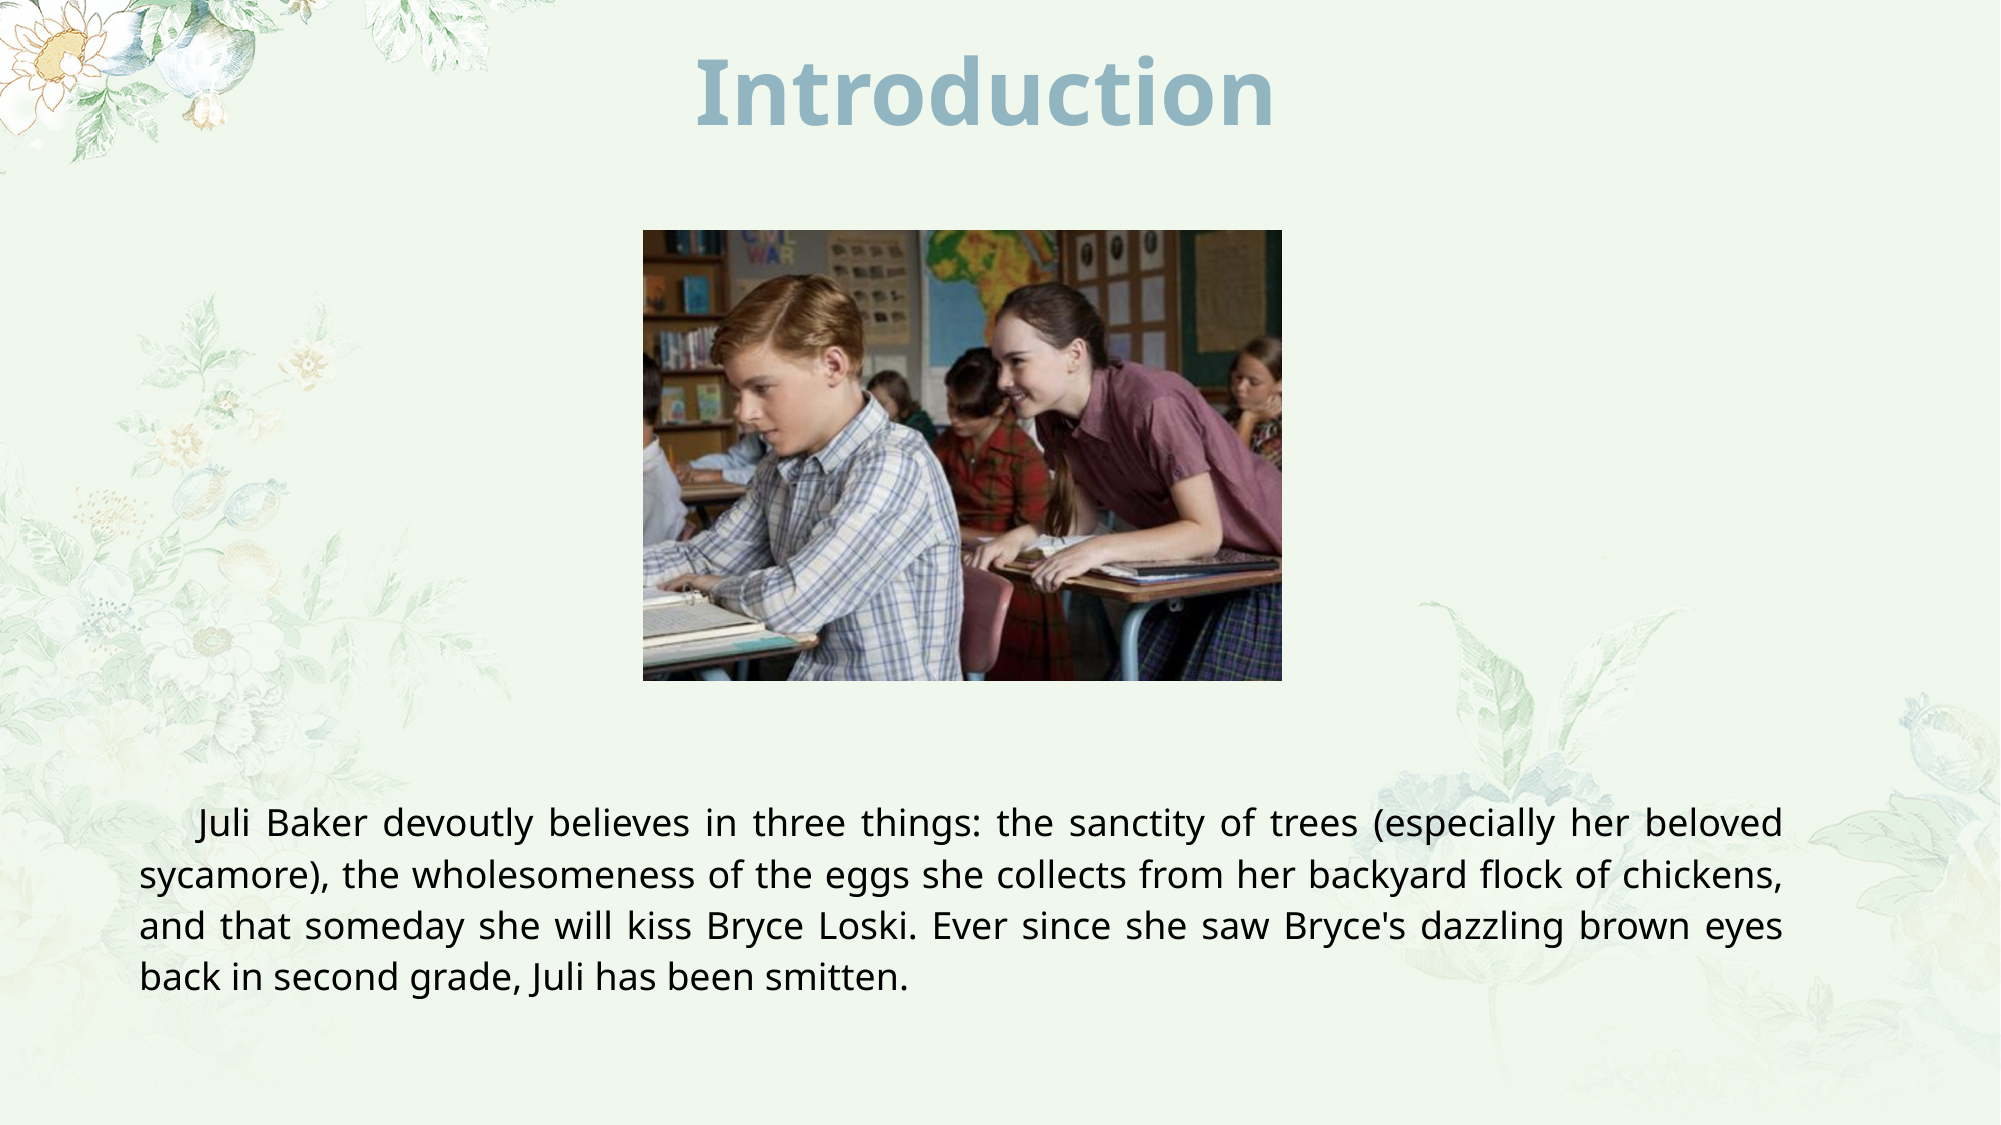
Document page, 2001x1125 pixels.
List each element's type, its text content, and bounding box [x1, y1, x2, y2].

picture [0, 0, 2001, 1125]
picture [643, 230, 1282, 681]
text_box Introduction [124, 66, 1850, 126]
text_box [124, 705, 1801, 1009]
